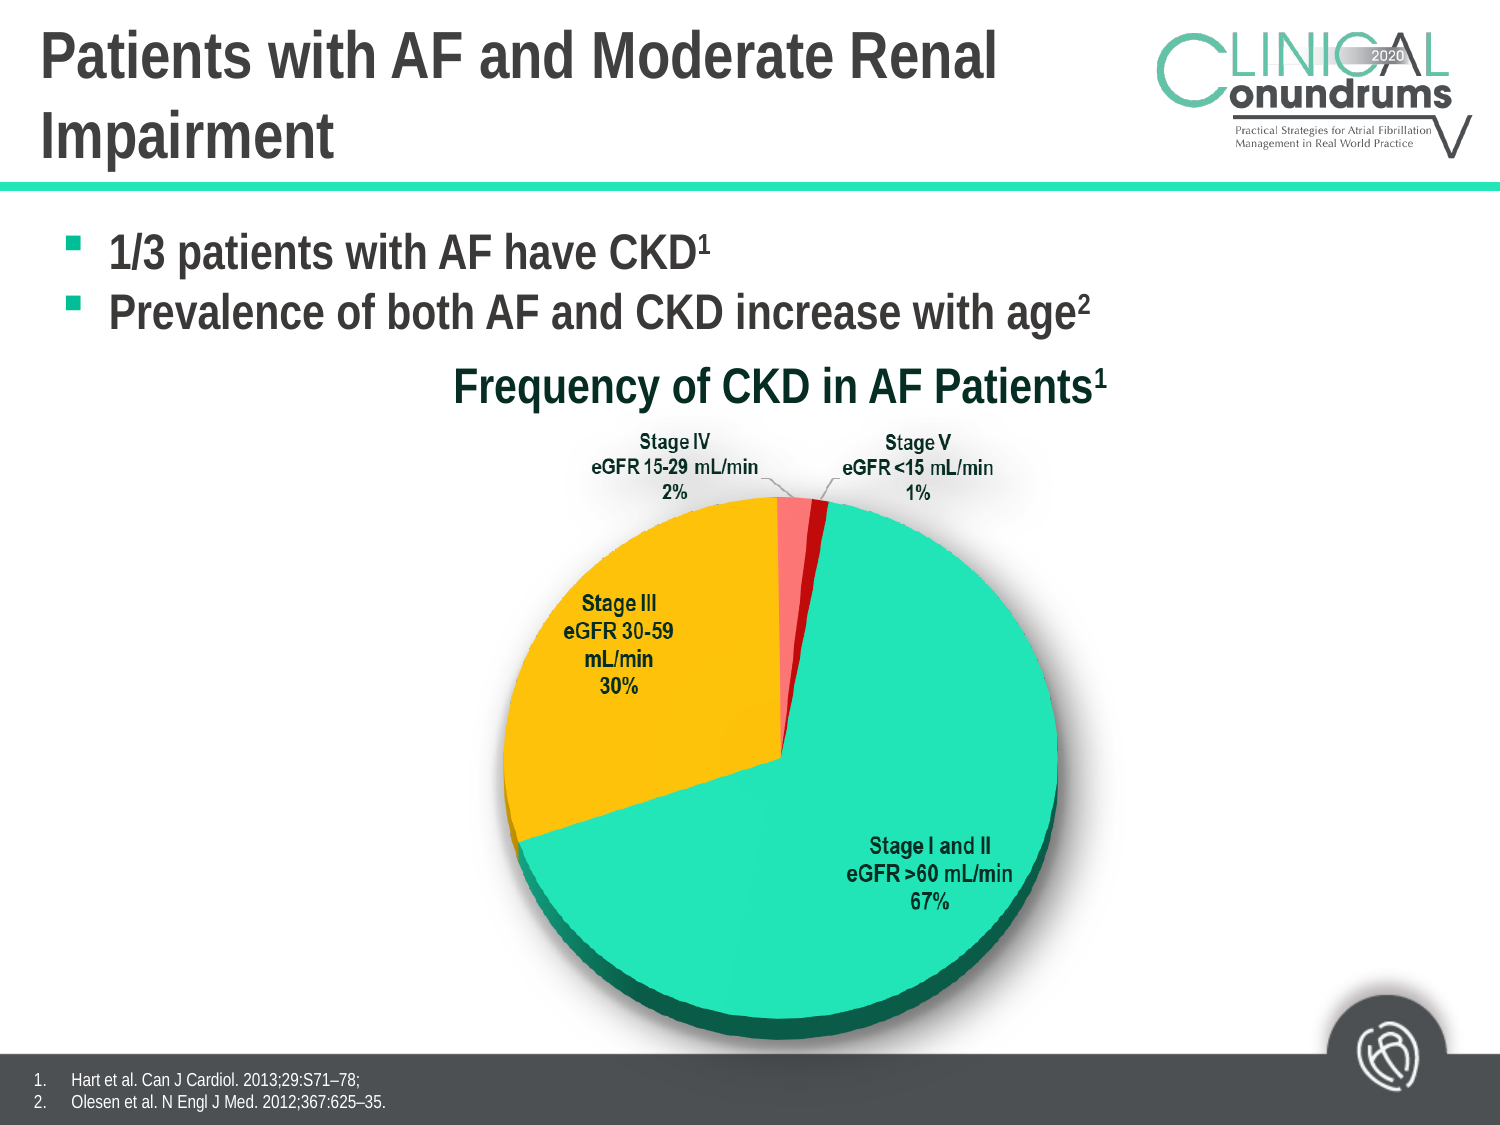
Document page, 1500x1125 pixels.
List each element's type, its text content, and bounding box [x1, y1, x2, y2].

picture [1152, 24, 1474, 167]
picture [0, 425, 1500, 1125]
text_box Frequency of CKD in AF Patients1 [299, 346, 1262, 421]
text_box 1/3 patients with AF have CKD1 Prevalence of both AF and CKD increase with age2 [47, 206, 1389, 347]
text_box Patients with AF and Moderate Renal Impairment [25, 4, 1154, 179]
